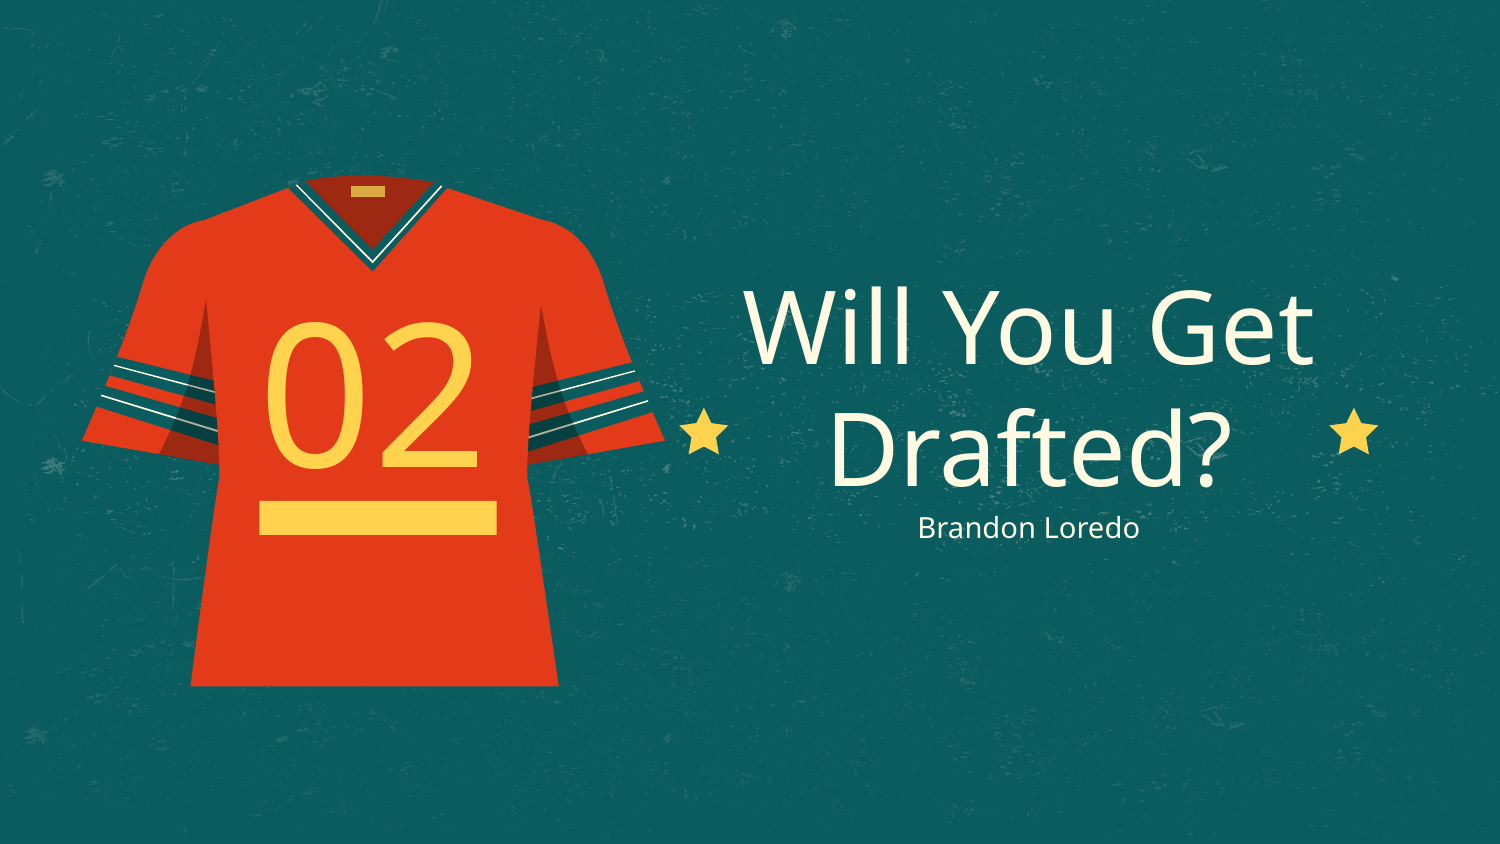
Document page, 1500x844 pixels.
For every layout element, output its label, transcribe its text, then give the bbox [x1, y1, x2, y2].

subtitle Brandon Loredo [776, 503, 1282, 588]
title Will You Get Drafted? [675, 455, 1383, 496]
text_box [679, 407, 1379, 455]
title Will You Get Drafted? [675, 256, 1383, 415]
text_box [81, 175, 666, 687]
